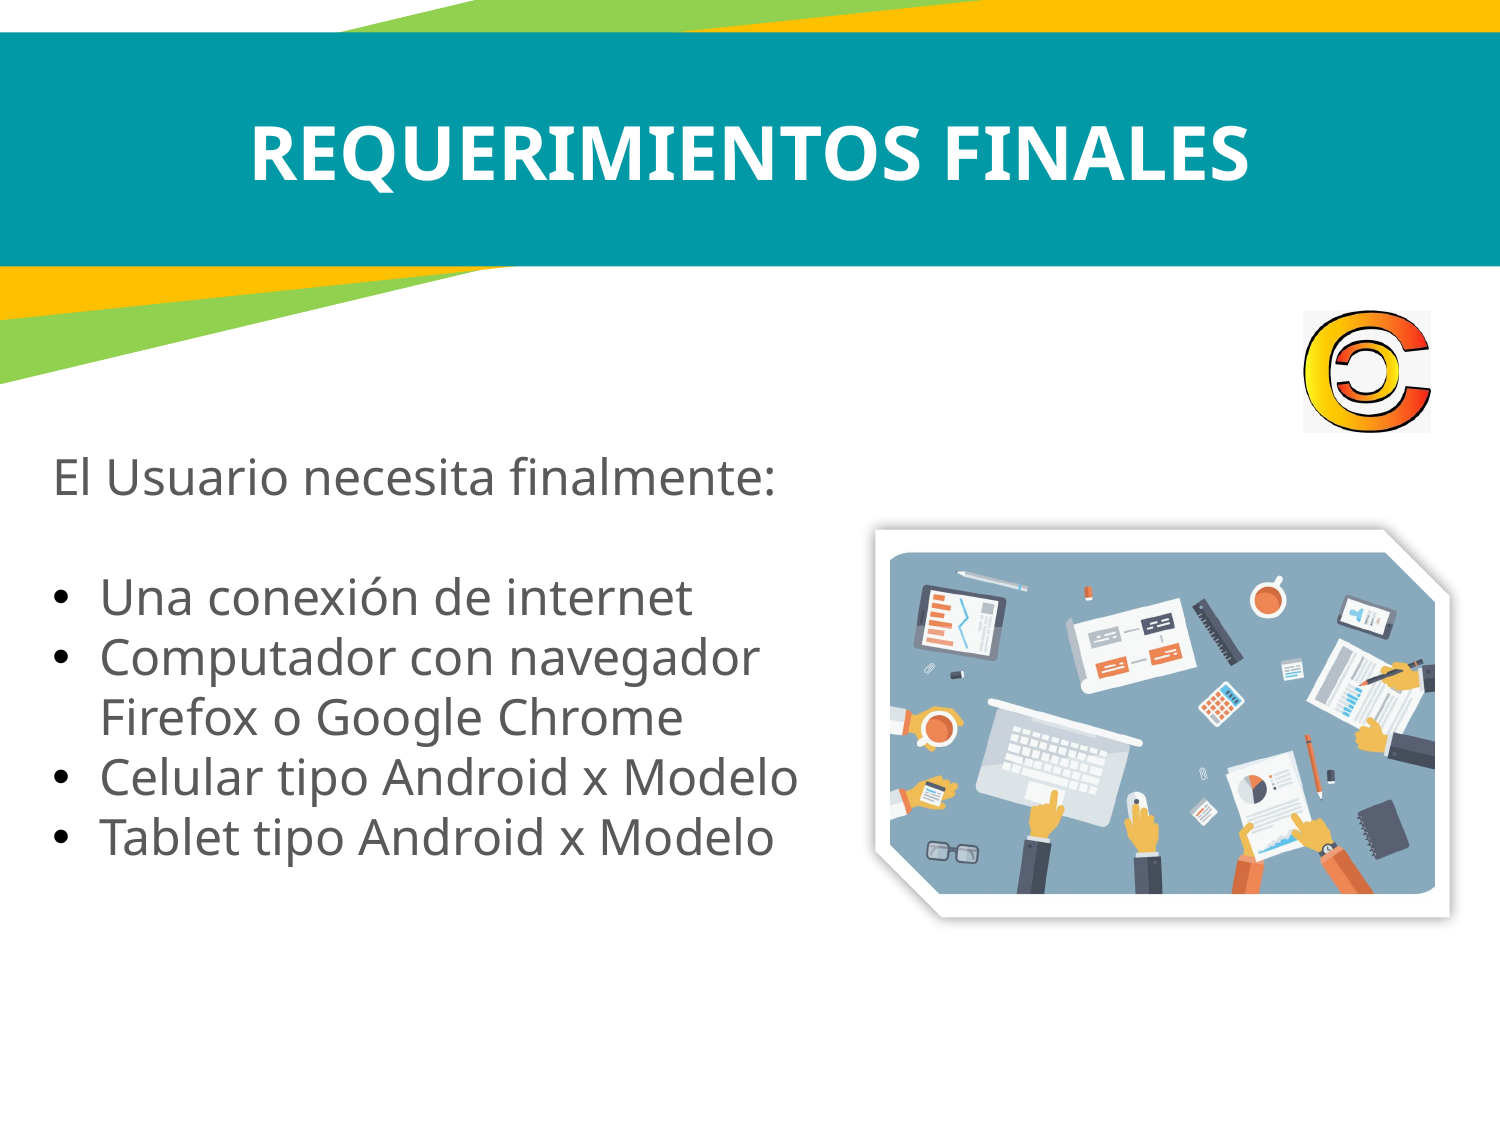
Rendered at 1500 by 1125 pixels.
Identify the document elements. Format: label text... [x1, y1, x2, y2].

picture [1303, 309, 1431, 433]
text_box El Usuario necesita finalmente: Una conexión de internet Computador con navegador Firefox o Google Chrome Celular tipo Android x Modelo Tablet tipo Android x Modelo [37, 438, 830, 874]
text_box REQUERIMIENTOS FINALES [37, 98, 1463, 199]
picture [882, 536, 1443, 911]
